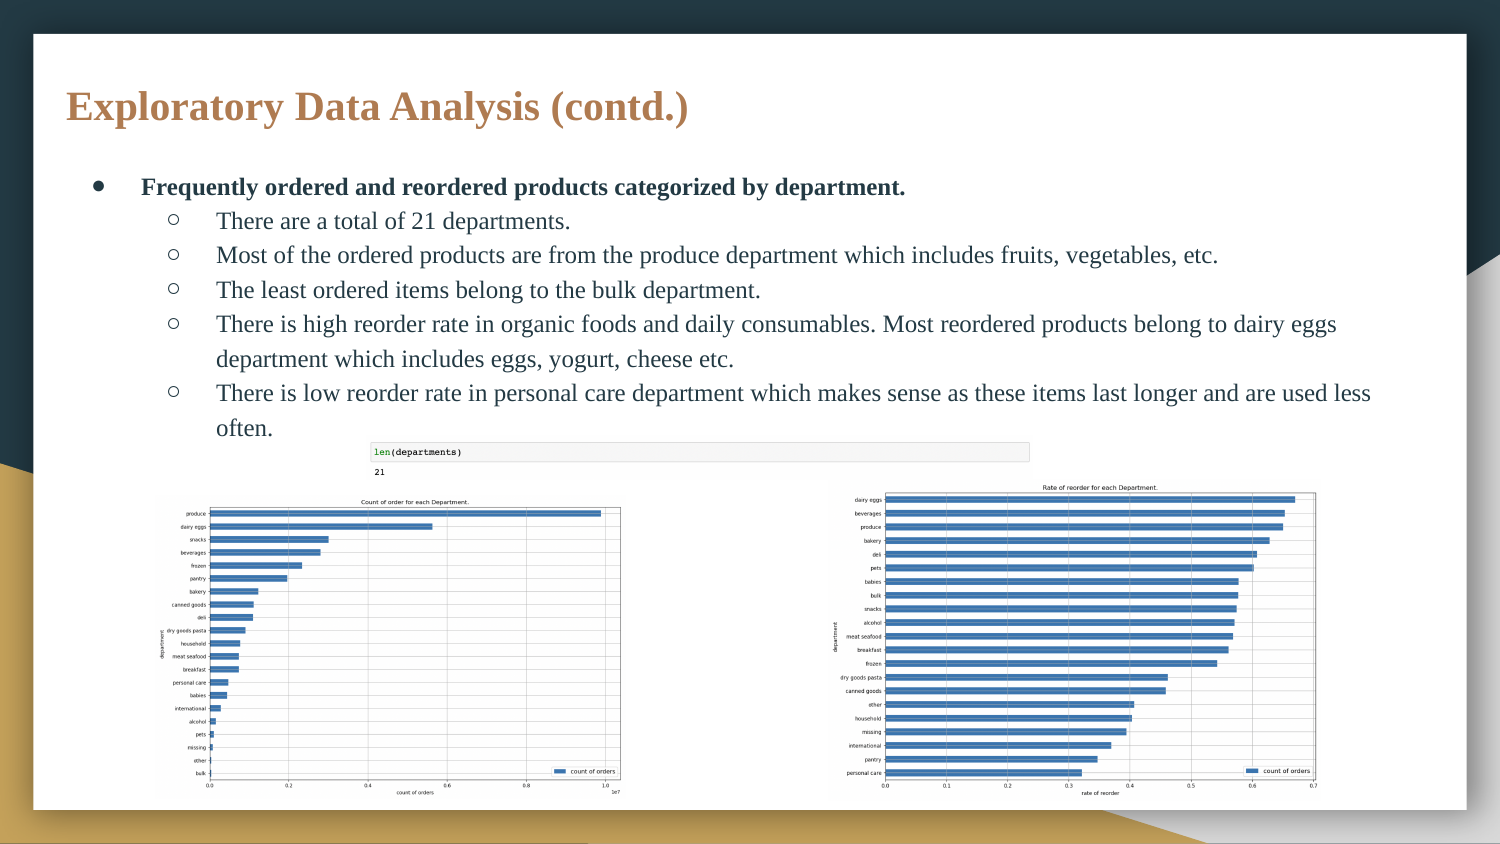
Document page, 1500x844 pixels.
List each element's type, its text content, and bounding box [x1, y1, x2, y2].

title Exploratory Data Analysis (contd.) [51, 56, 1449, 150]
picture [365, 435, 1322, 801]
picture [154, 495, 626, 799]
list Frequently ordered and reordered products categorized by department. There are a total of 21 departments. Most of the ordered products are from the produce department which includes fruits, vegetables, etc. The least ordered items belong to the bulk department. There is high reorder rate in organic foods and daily consumables. Most reordered products belong to dairy eggs department which includes eggs, yogurt, cheese etc. There is low reorder rate in personal care department which makes sense as these items last longer and are used less often. [51, 150, 1449, 711]
